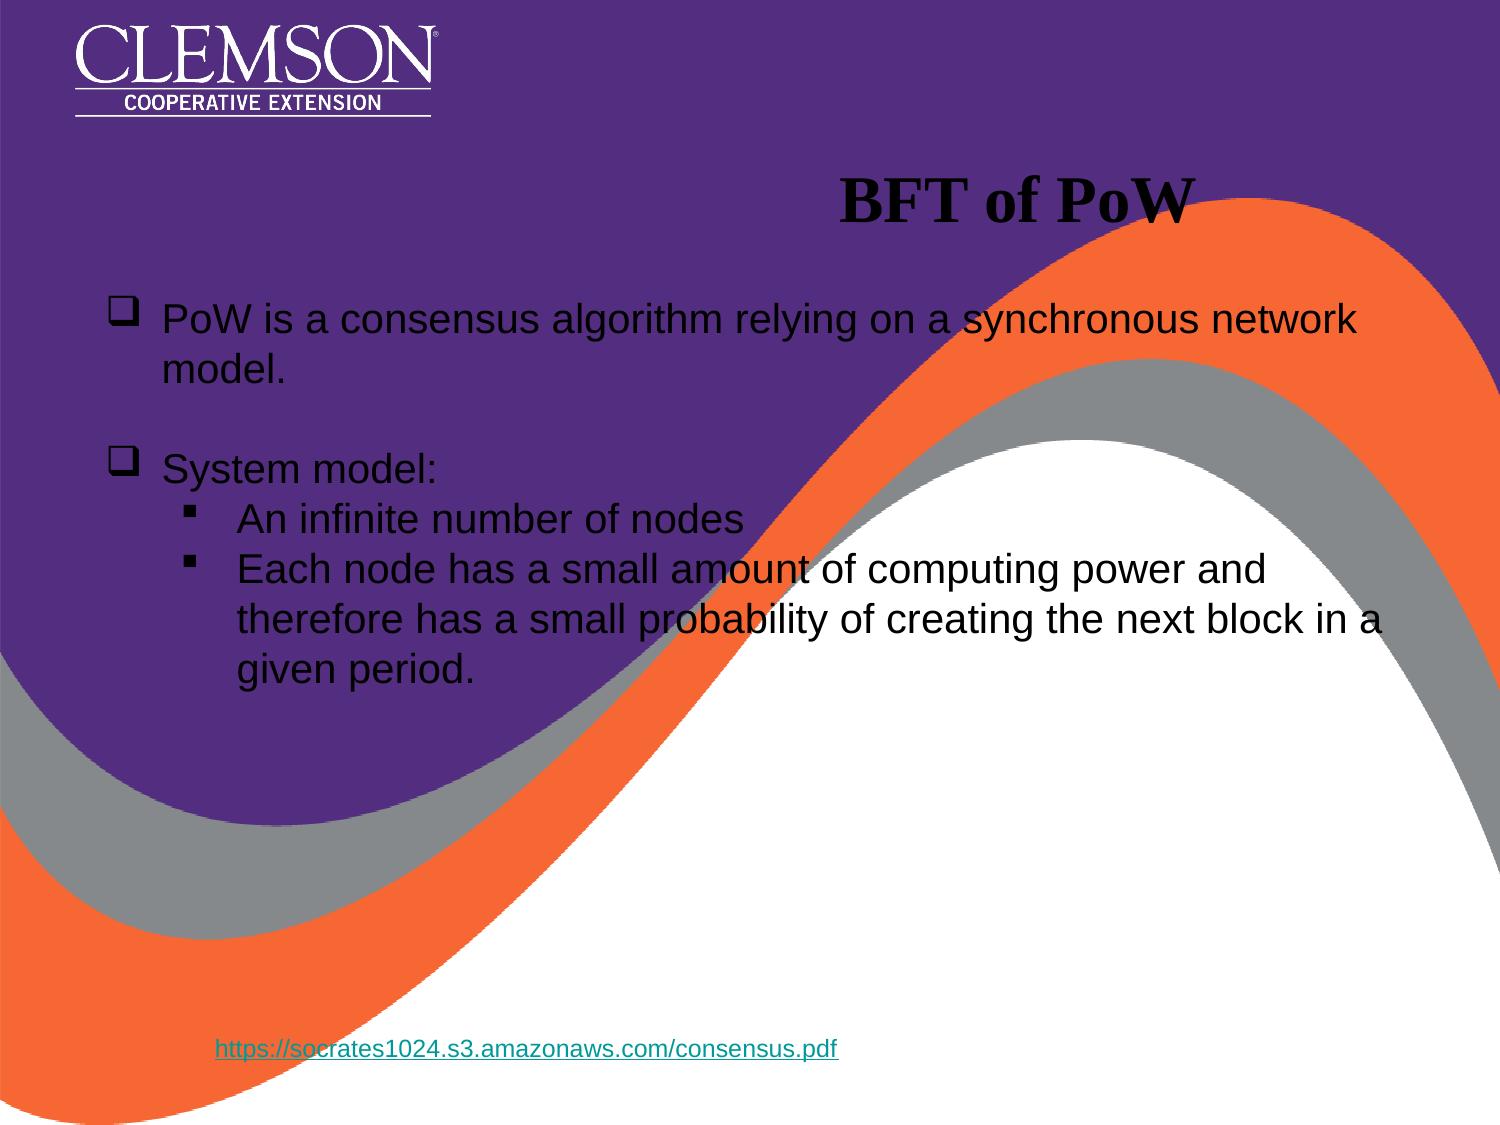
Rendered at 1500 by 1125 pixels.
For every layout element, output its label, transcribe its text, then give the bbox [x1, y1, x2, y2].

text_box https://socrates1024.s3.amazonaws.com/consensus.pdf [200, 1025, 1063, 1070]
picture [0, 0, 1500, 1125]
text_box PoW is a consensus algorithm relying on a synchronous network model. System model: An infinite number of nodes Each node has a small amount of computing power and therefore has a small probability of creating the next block in a given period. [90, 284, 1410, 850]
title BFT of PoW [349, 133, 1500, 259]
